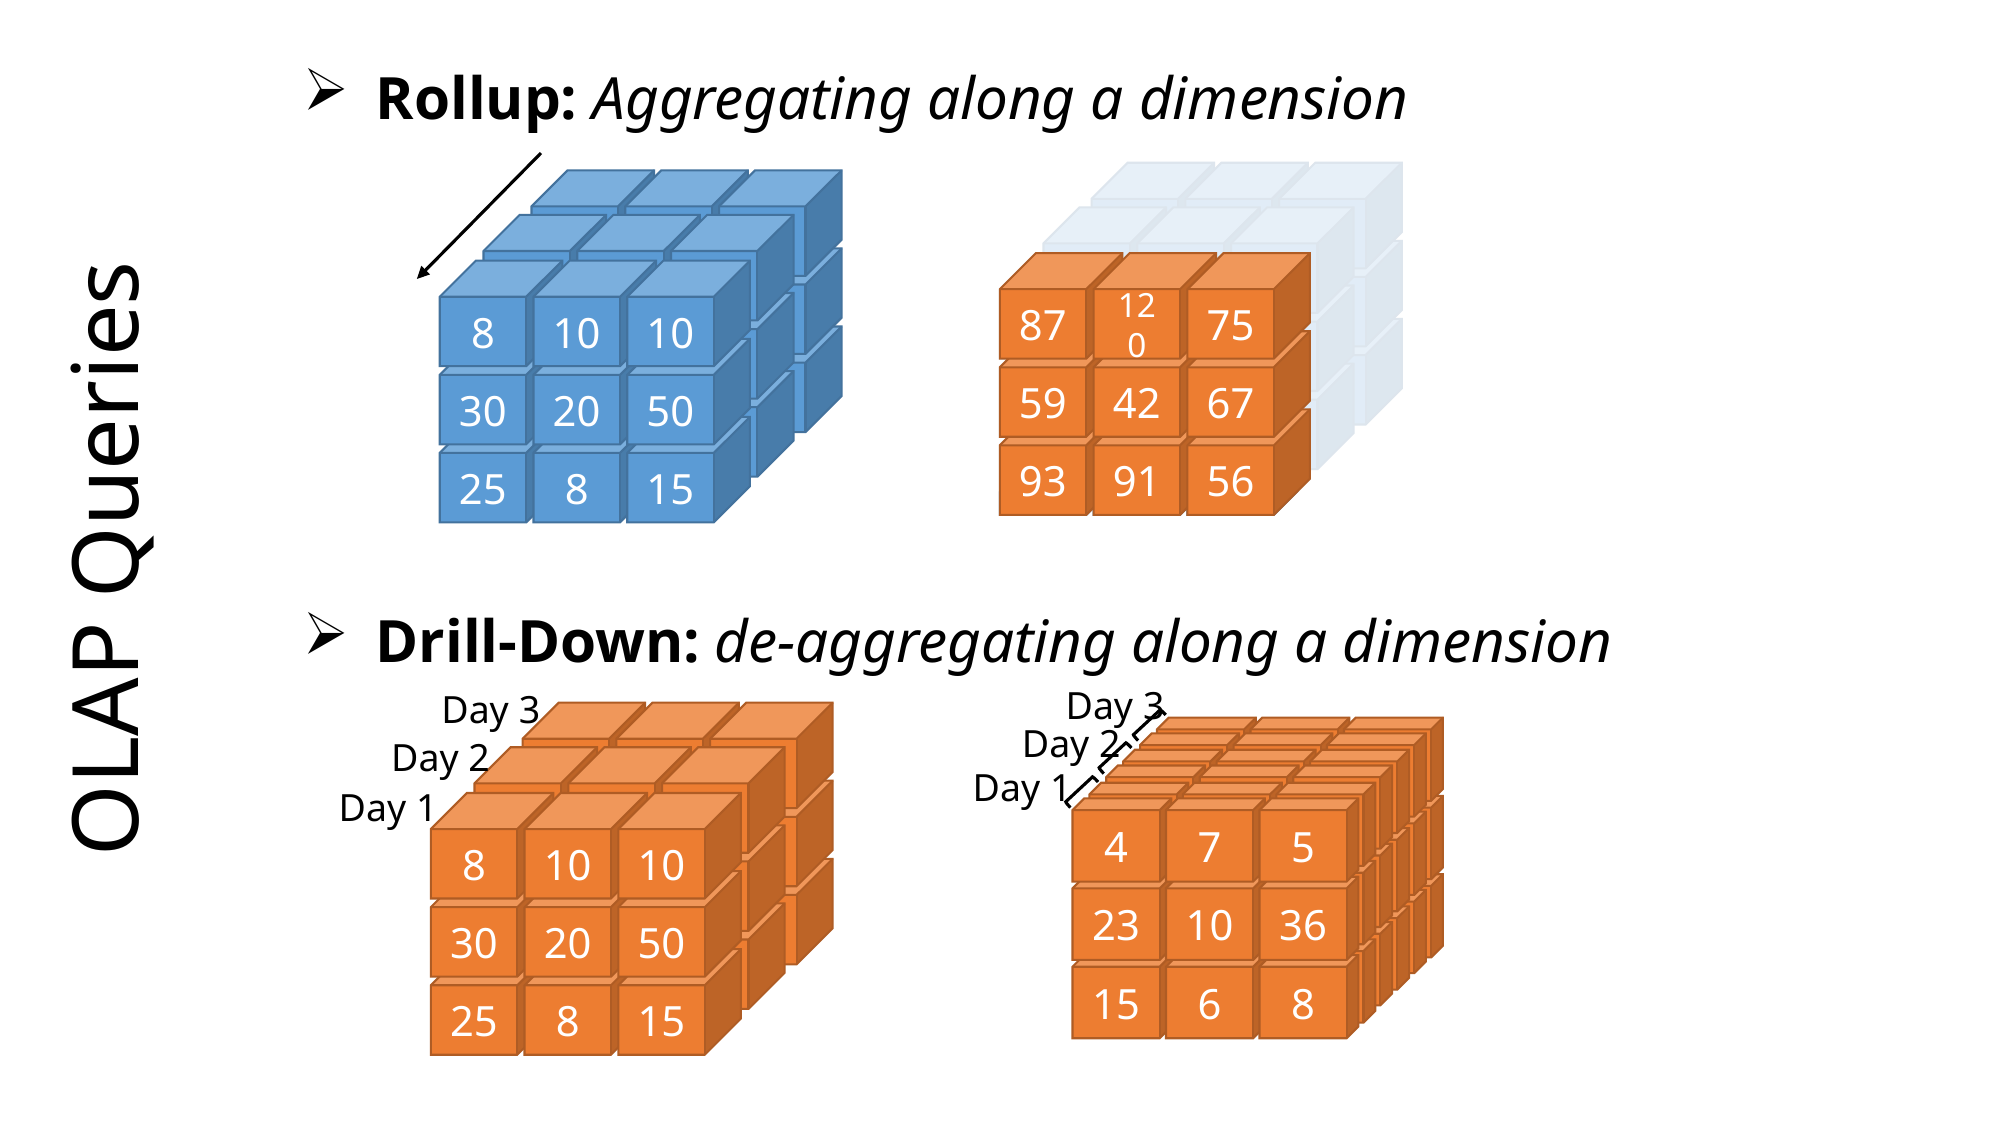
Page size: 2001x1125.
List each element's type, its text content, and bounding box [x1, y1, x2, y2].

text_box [1043, 207, 1354, 469]
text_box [416, 152, 541, 279]
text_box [439, 170, 842, 523]
text_box [979, 143, 1426, 492]
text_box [320, 678, 833, 1055]
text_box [1091, 162, 1402, 425]
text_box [999, 253, 1310, 515]
list Rollup: Aggregating along a dimension Drill-Down: de-aggregating along a dimension [285, 61, 2000, 776]
title OLAP Queries [0, 0, 218, 1118]
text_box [954, 674, 1443, 1039]
